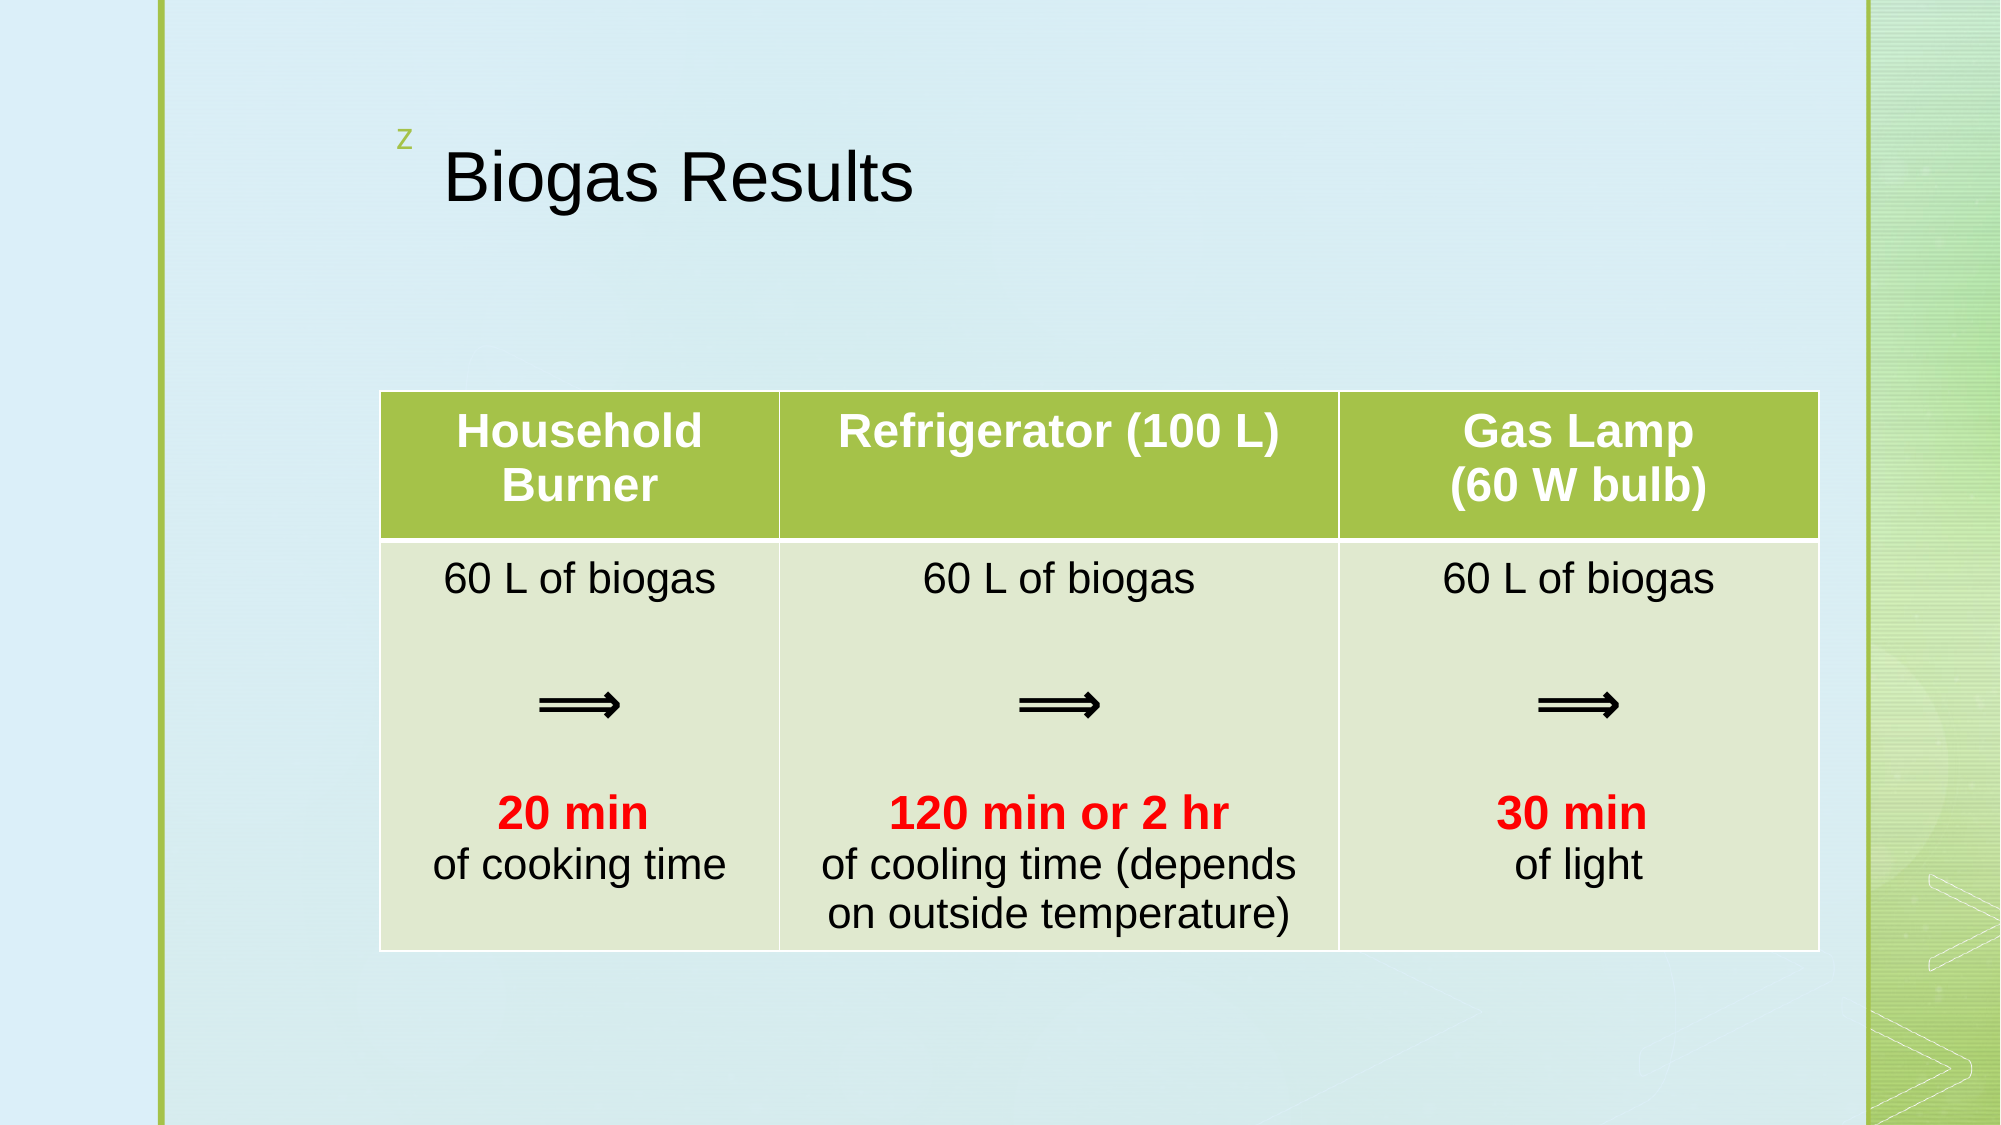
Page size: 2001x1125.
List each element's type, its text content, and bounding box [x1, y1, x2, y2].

table_cell 60 L of biogas ⟹ 30 min of light [1340, 543, 1818, 950]
table_header Gas Lamp (60 W bulb) [1340, 392, 1818, 538]
table_cell 60 L of biogas ⟹ 120 min or 2 hr of cooling time (depends on outside temperature) [780, 543, 1338, 950]
picture [1871, 0, 2001, 1125]
table_cell 60 L of biogas ⟹ 20 min of cooking time [381, 543, 779, 950]
table_header Household Burner [381, 392, 779, 538]
table_header Refrigerator (100 L) [780, 392, 1338, 538]
title Biogas Results [428, 132, 1734, 310]
